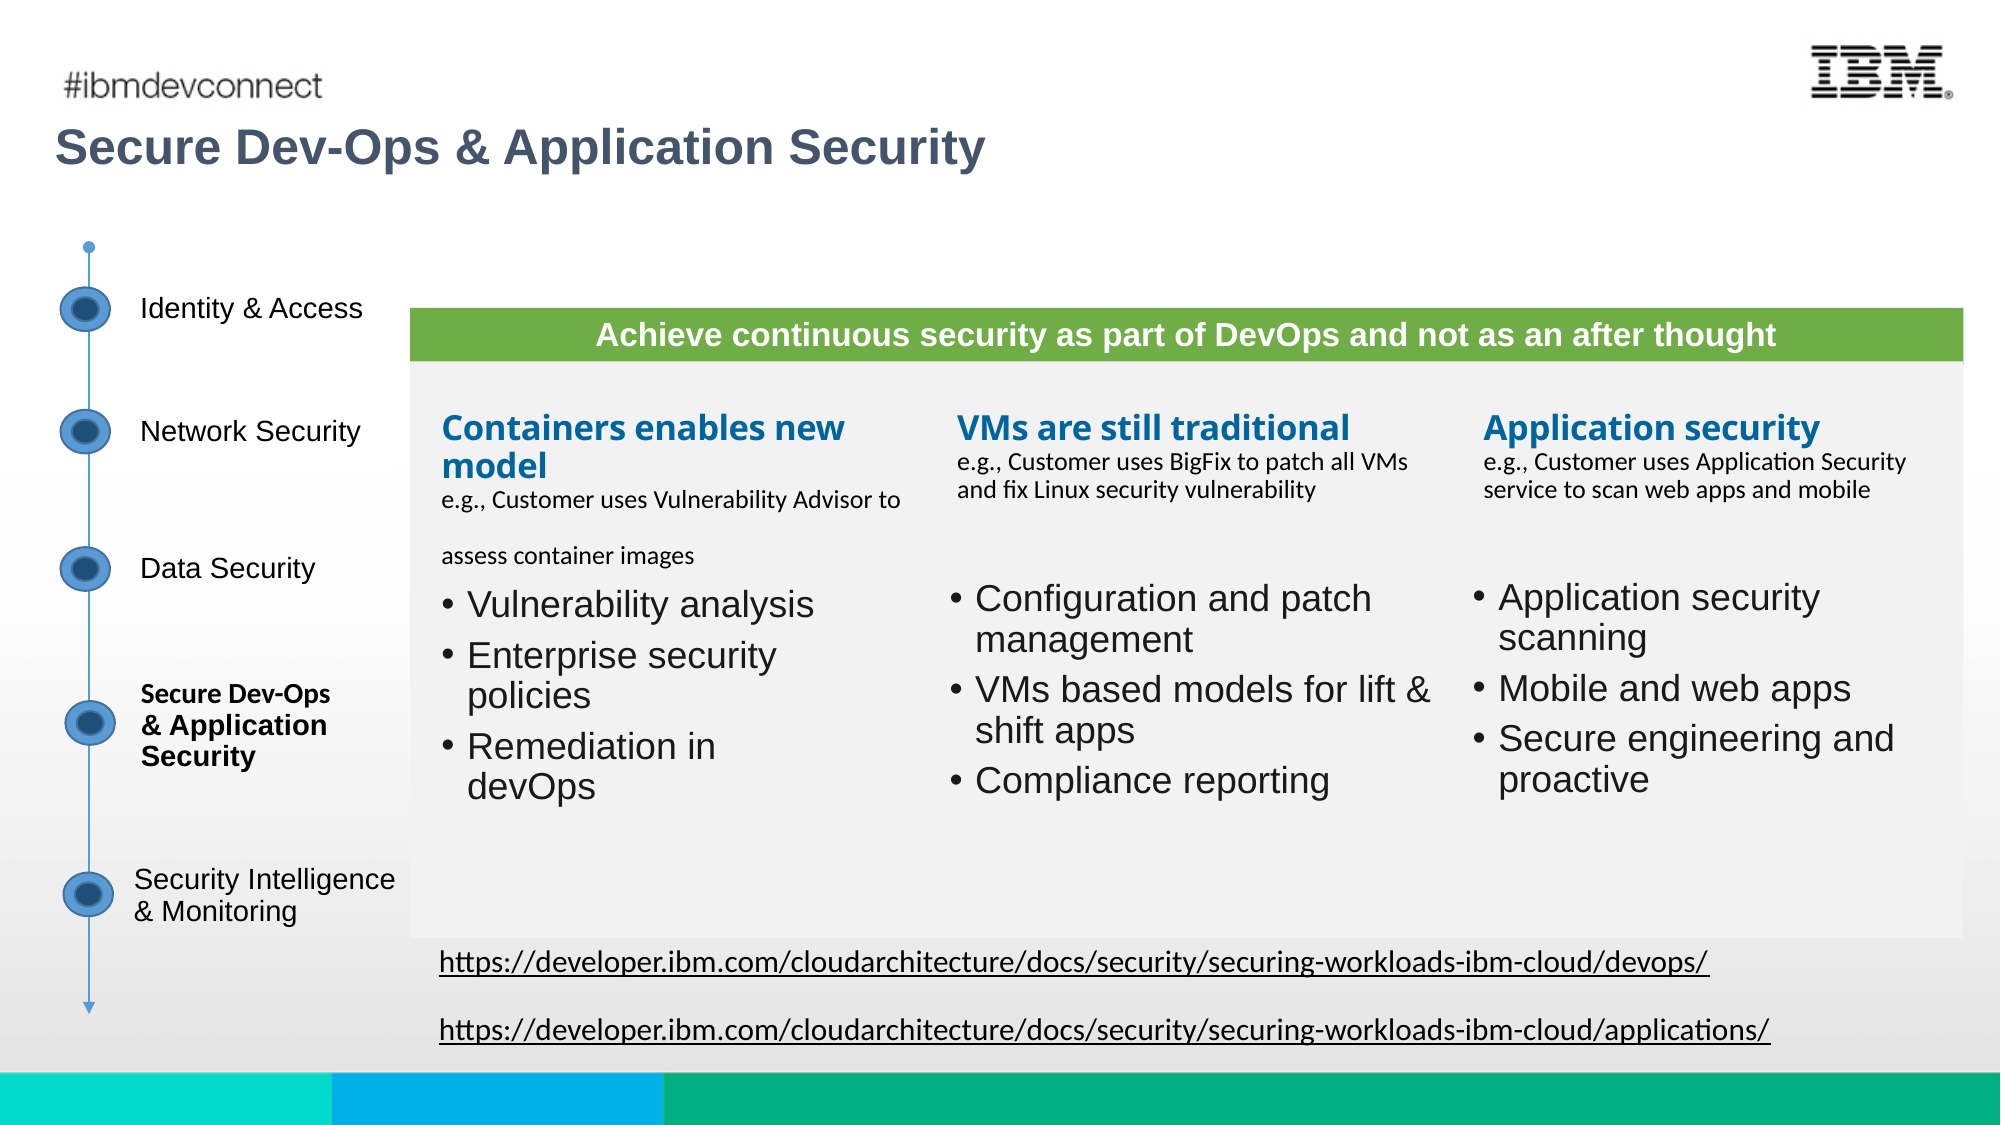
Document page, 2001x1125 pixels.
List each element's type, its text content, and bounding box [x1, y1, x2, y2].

text_box Achieve continuous security as part of DevOps and not as an after thought [615, 307, 1964, 361]
text_box https://developer.ibm.com/cloudarchitecture/docs/security/securing-workloads-ibm-cloud/applications/ [424, 1002, 1886, 1055]
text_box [410, 361, 1970, 938]
picture [0, 0, 2000, 1125]
text_box https://developer.ibm.com/cloudarchitecture/docs/security/securing-workloads-ibm-cloud/devops/ [615, 938, 1886, 987]
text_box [60, 247, 615, 1015]
title Secure Dev-Ops & Application Security [39, 103, 1765, 198]
